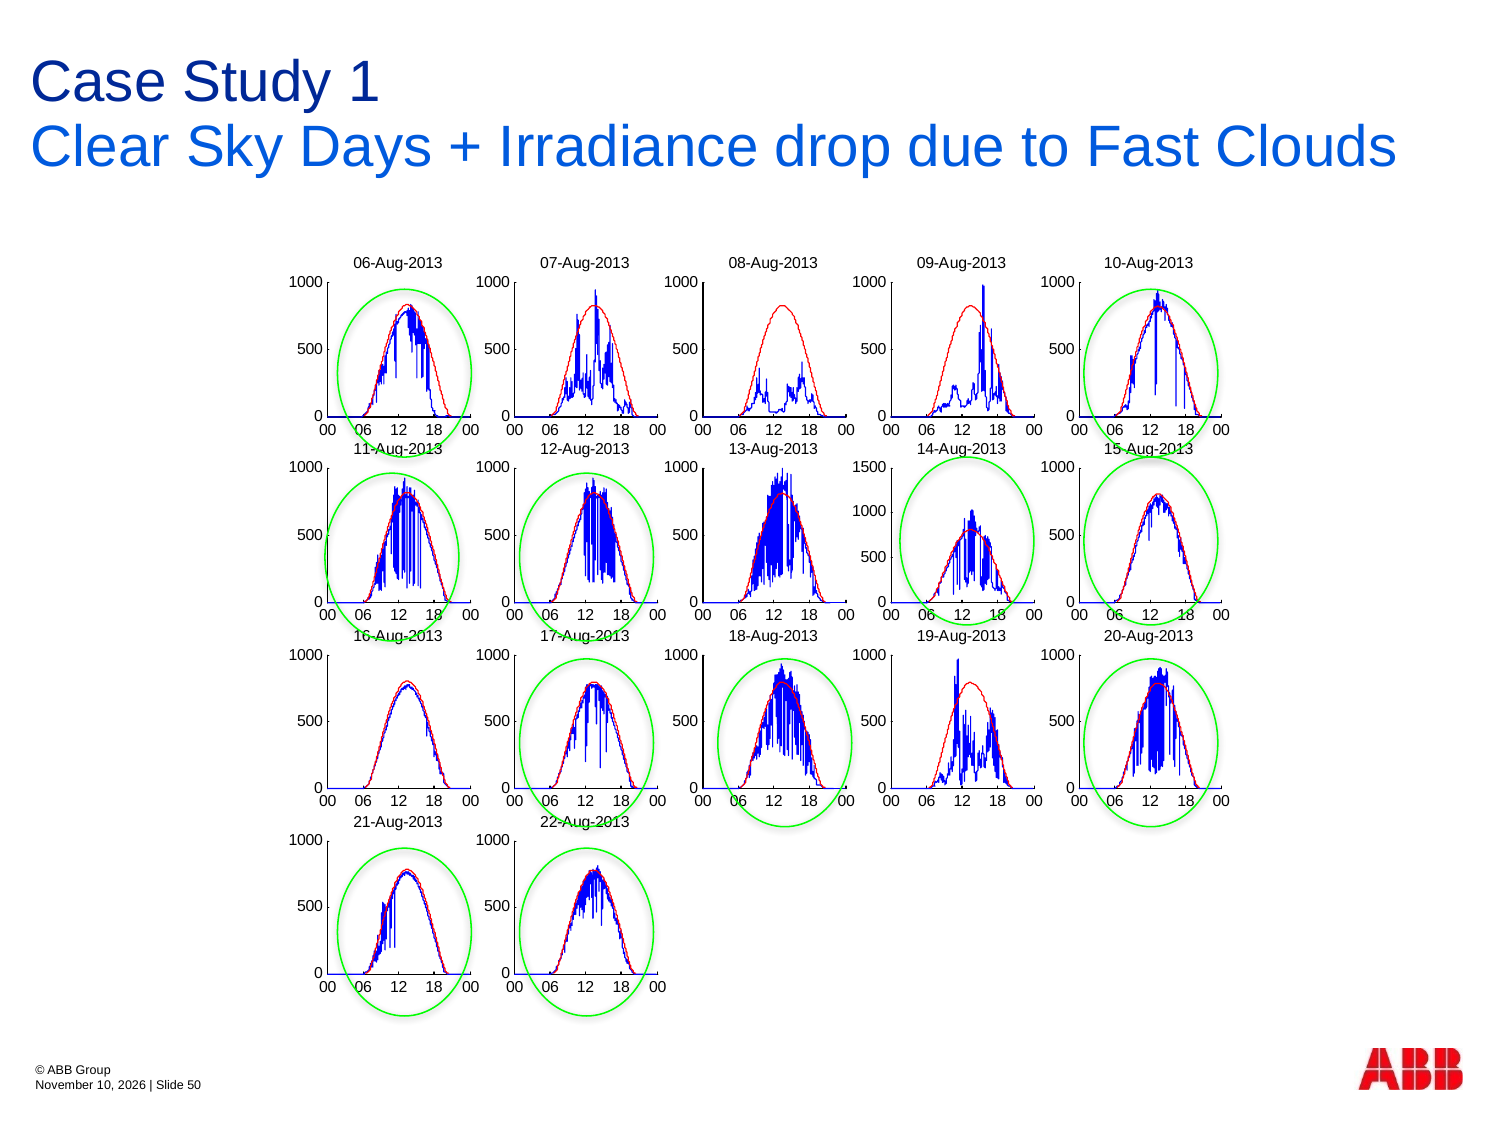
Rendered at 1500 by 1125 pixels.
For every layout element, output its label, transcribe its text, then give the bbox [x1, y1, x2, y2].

picture [1352, 1048, 1463, 1090]
text_box [372, 1007, 436, 1017]
picture [177, 251, 1332, 999]
title Case Study 1 [0, 0, 1500, 108]
list Clear Sky Days + Irradiance drop due to Fast Clouds [0, 108, 1500, 185]
text_box [555, 1007, 619, 1017]
